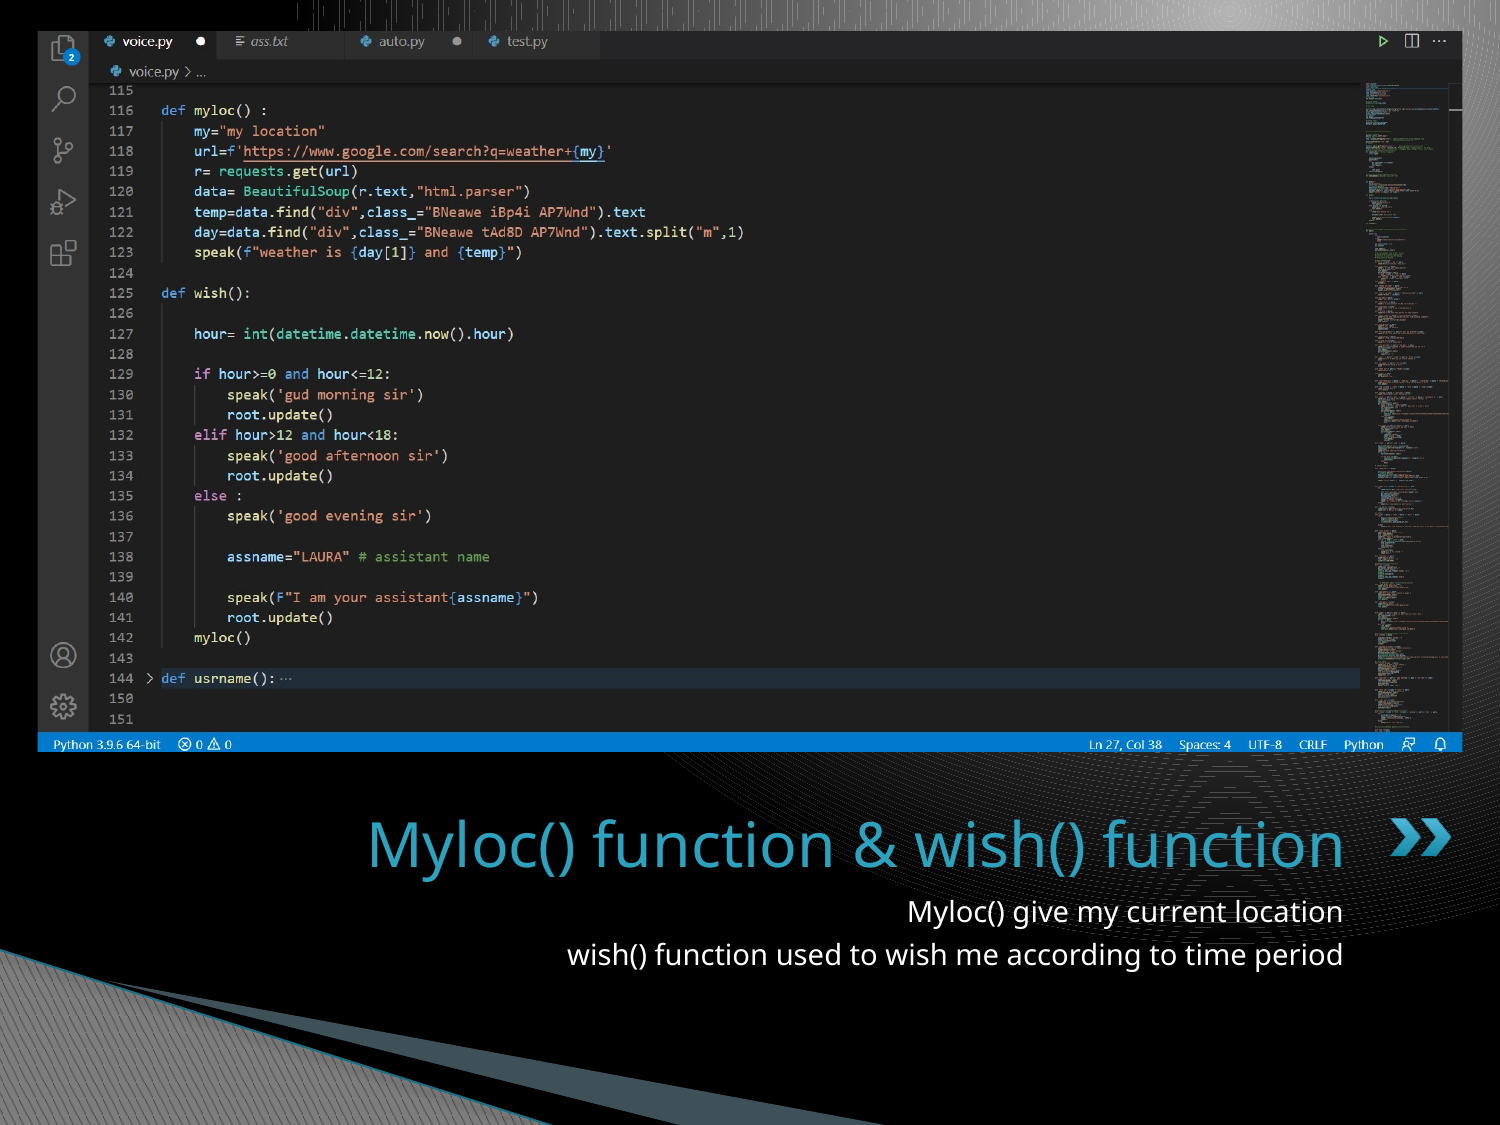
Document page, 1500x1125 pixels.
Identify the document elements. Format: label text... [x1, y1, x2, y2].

list Myloc() give my current location wish() function used to wish me according to time period [187, 892, 1363, 1000]
title Myloc() function & wish() function [37, 798, 1363, 891]
picture [0, 952, 543, 1125]
picture [37, 30, 1463, 752]
